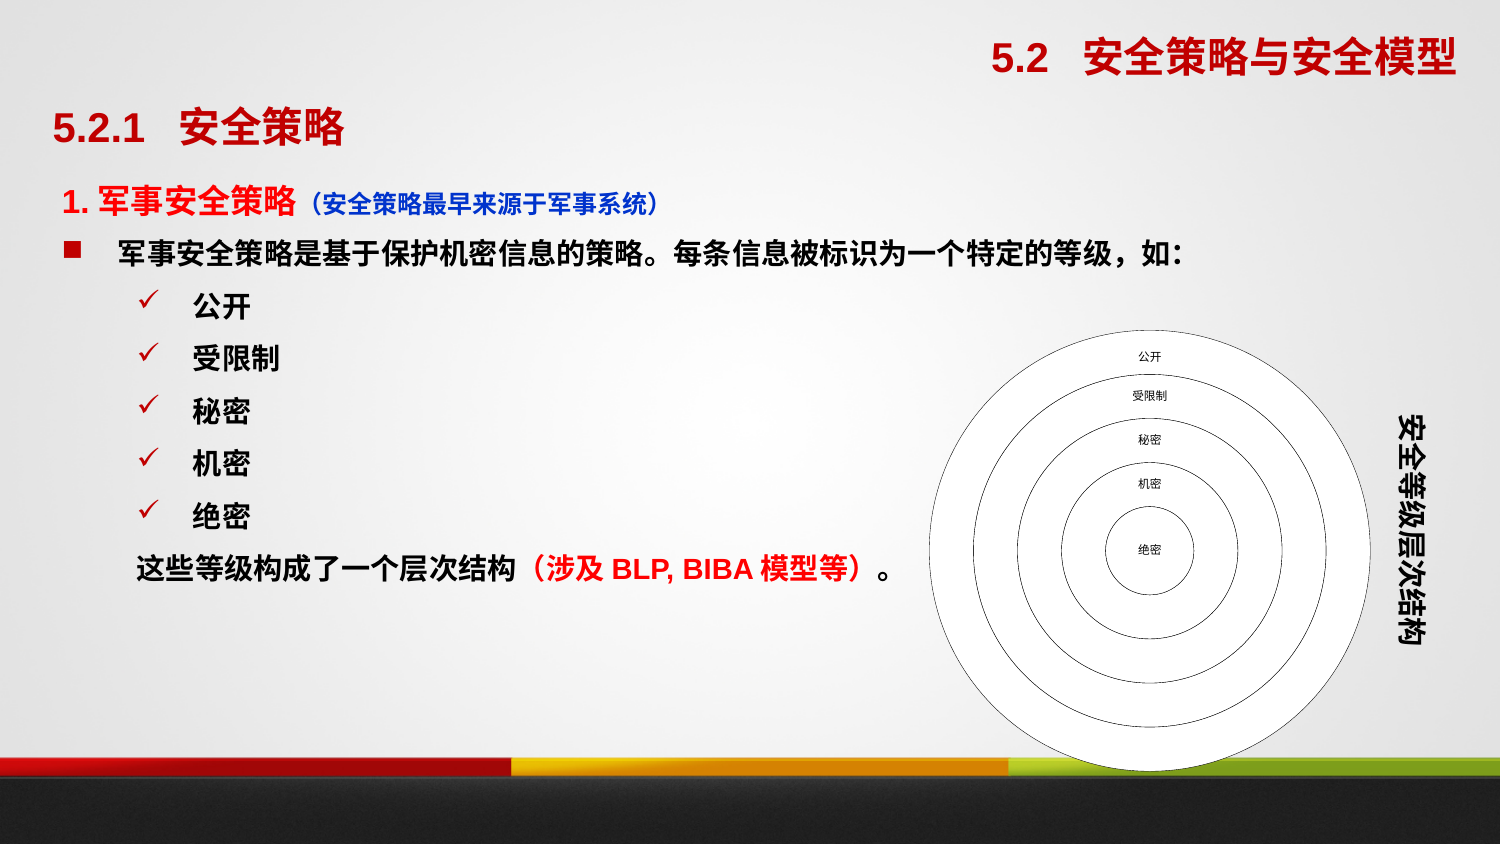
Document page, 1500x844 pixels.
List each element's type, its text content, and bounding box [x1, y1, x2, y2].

text_box 安全等级层次结构 [1378, 398, 1438, 715]
text_box 5.2 安全策略与安全模型 [972, 23, 1477, 82]
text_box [926, 327, 1373, 774]
text_box 5.2.1 安全策略 [35, 93, 364, 153]
text_box 军事安全策略是基于保护机密信息的策略。每条信息被标识为一个特定的等级，如： 公开 受限制 秘密 机密 绝密 这些等级构成了一个层次结构（涉及BLP, BIBA模型等）。 [46, 210, 1397, 718]
picture [0, 0, 1500, 844]
list 1.军事安全策略（安全策略最早来源于军事系统） [46, 152, 1187, 210]
